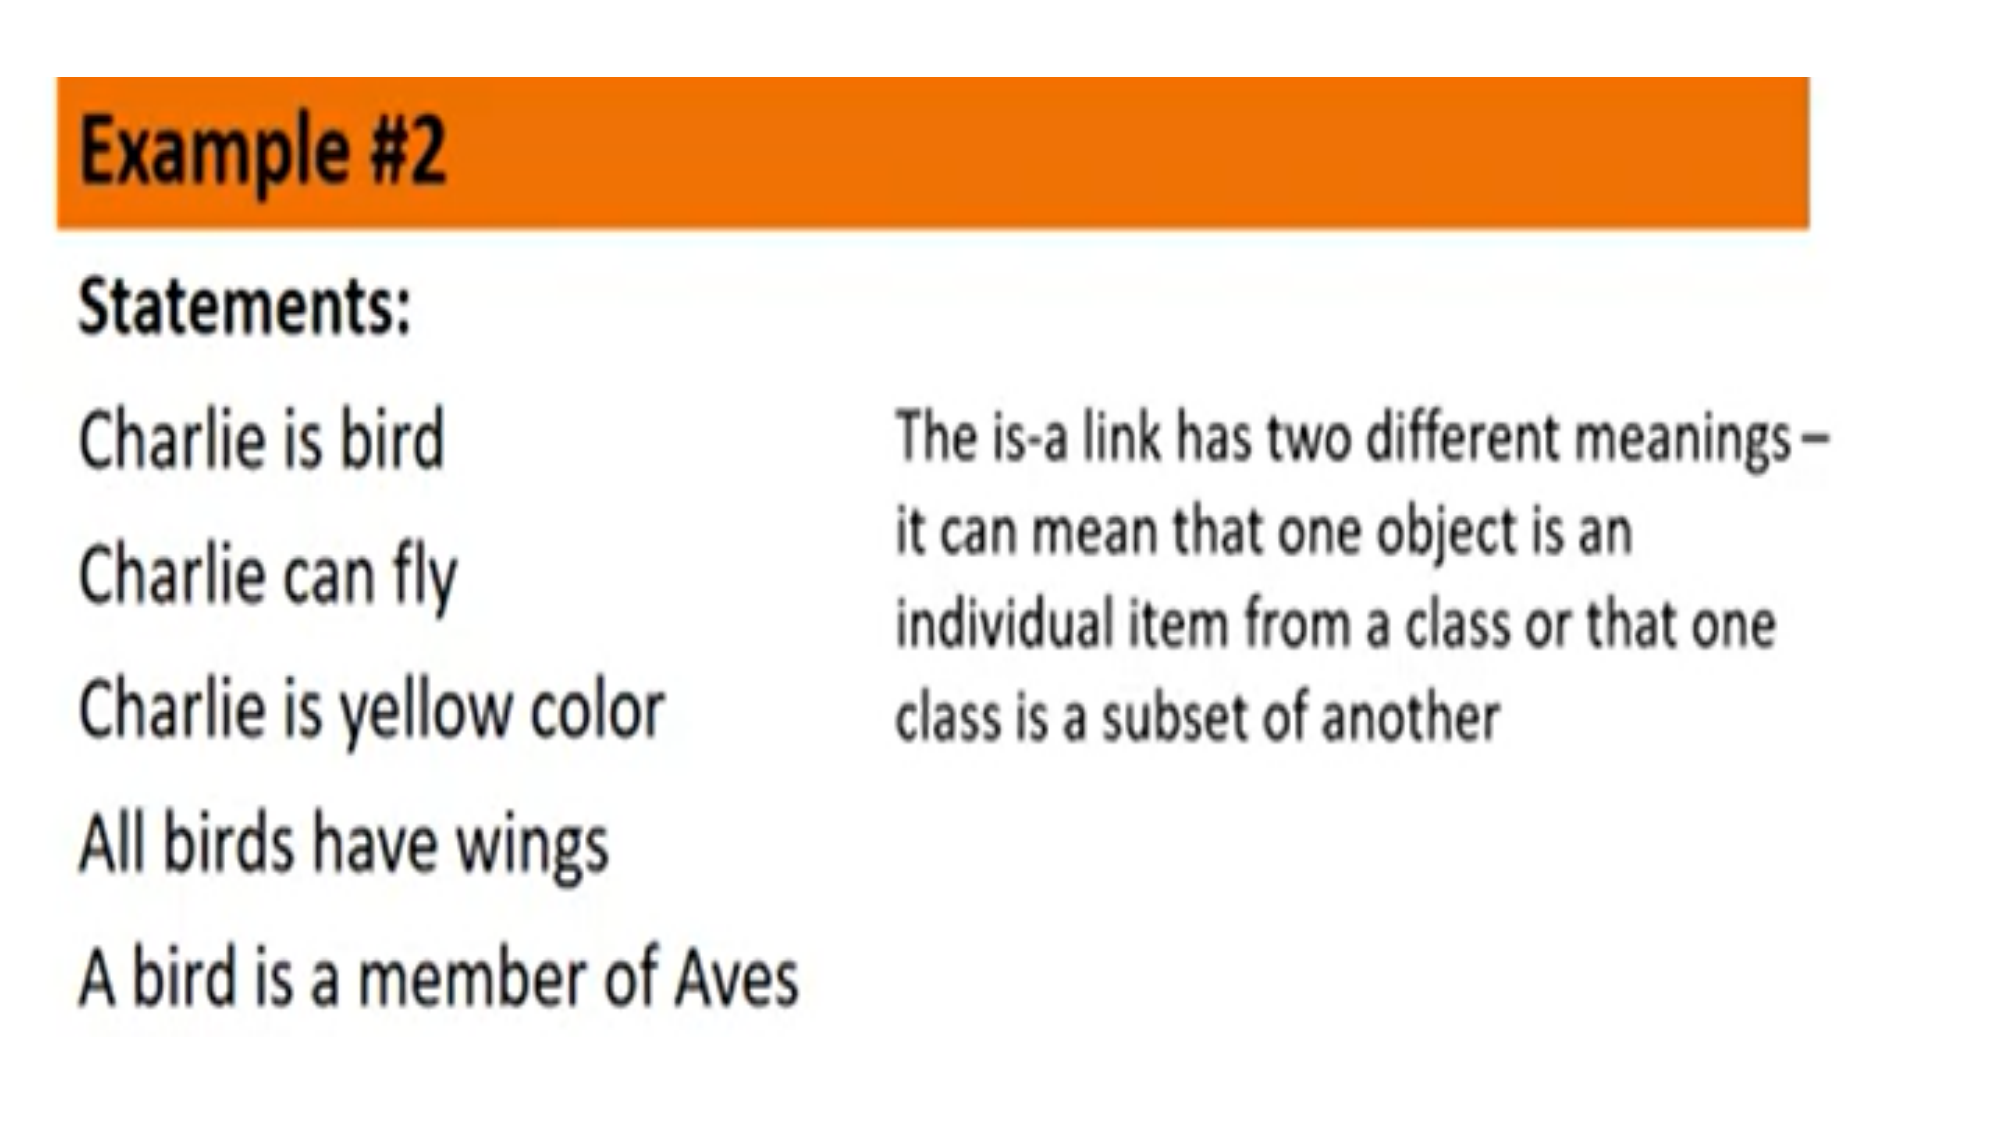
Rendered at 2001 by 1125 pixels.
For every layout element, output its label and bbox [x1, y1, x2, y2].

picture [0, 77, 1867, 1037]
